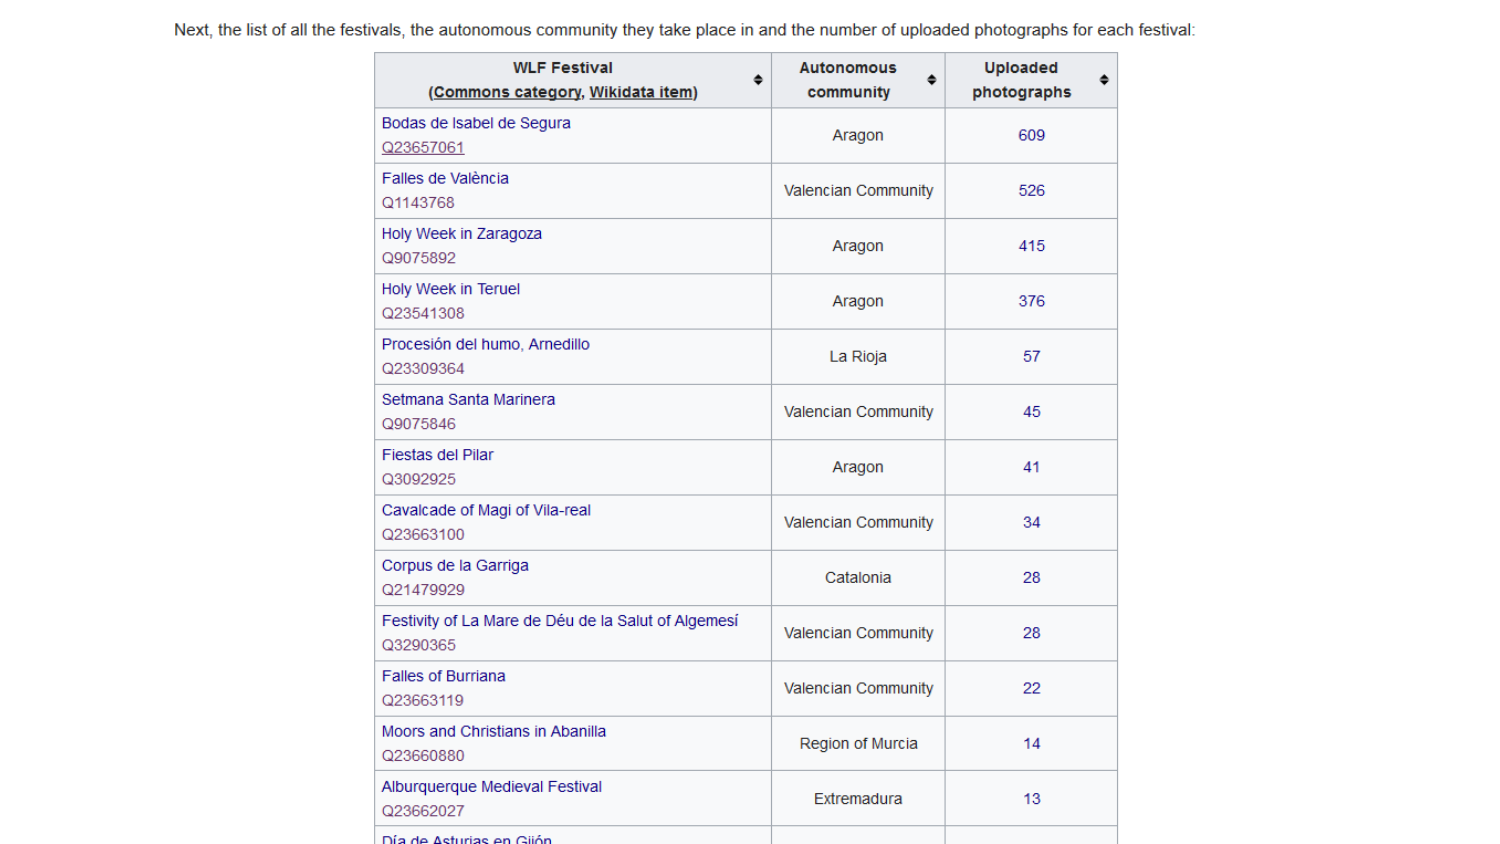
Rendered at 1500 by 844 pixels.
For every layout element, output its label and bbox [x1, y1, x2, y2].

picture [153, 0, 1347, 844]
